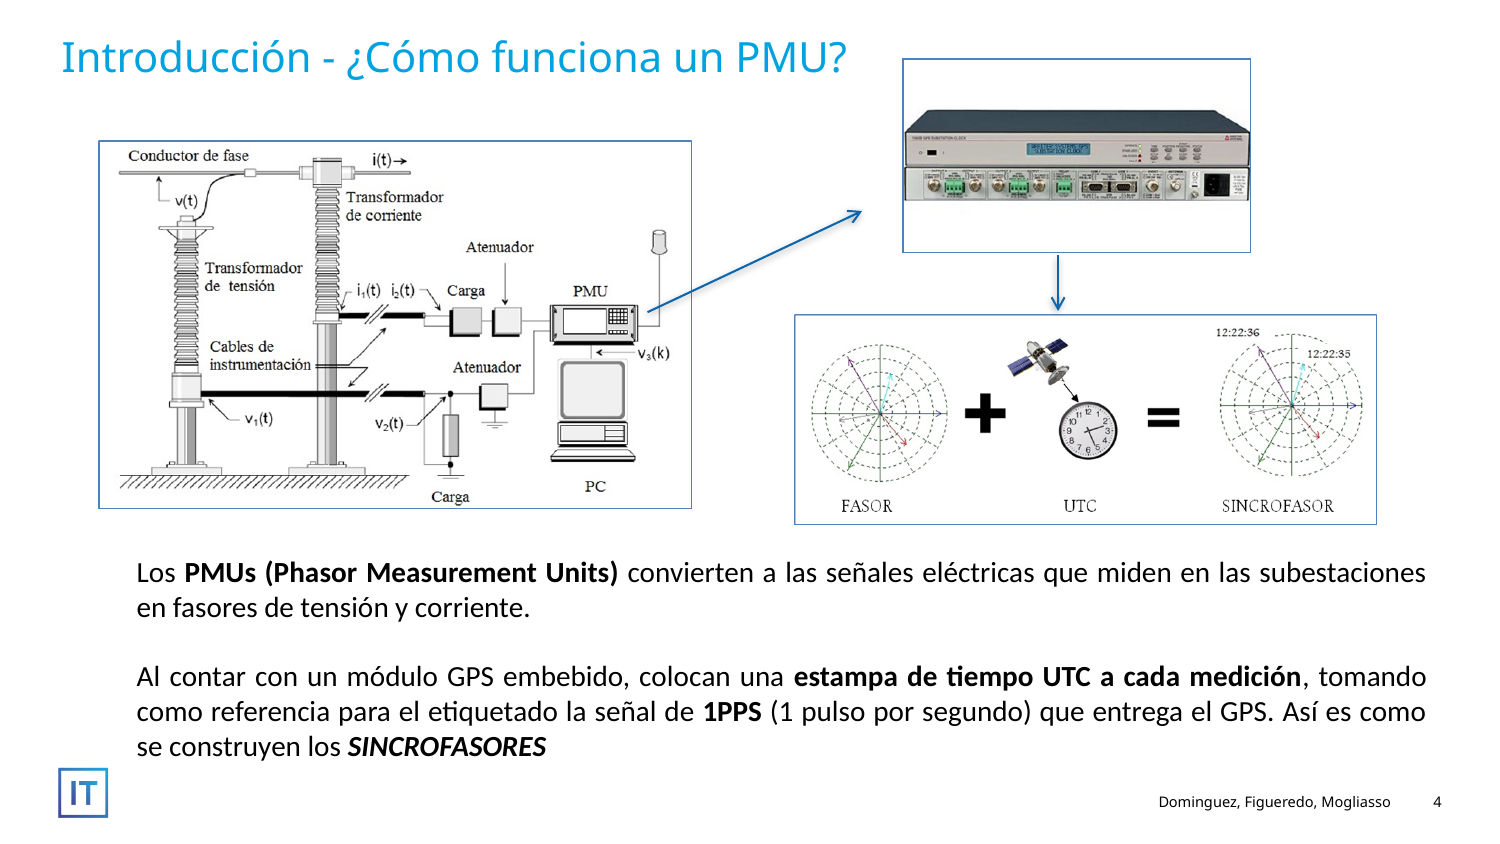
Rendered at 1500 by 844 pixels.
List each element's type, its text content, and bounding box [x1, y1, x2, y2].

title Introducción - ¿Cómo funciona un PMU? [61, 31, 1445, 125]
text_box Los PMUs (Phasor Measurement Units) convierten a las señales eléctricas que miden en las subestaciones en fasores de tensión y corriente. Al contar con un módulo GPS embebido, colocan una estampa de tiempo UTC a cada medición, tomando como referencia para el etiquetado la señal de 1PPS (1 pulso por segundo) que entrega el GPS. Así es como se construyen los SINCROFASORES [121, 545, 1442, 770]
slide_number 4 [1392, 793, 1442, 815]
picture [98, 140, 692, 509]
footer Dominguez, Figueredo, Mogliasso [916, 793, 1391, 816]
picture [901, 58, 1251, 253]
picture [794, 314, 1378, 525]
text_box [647, 210, 863, 313]
picture [51, 762, 116, 824]
